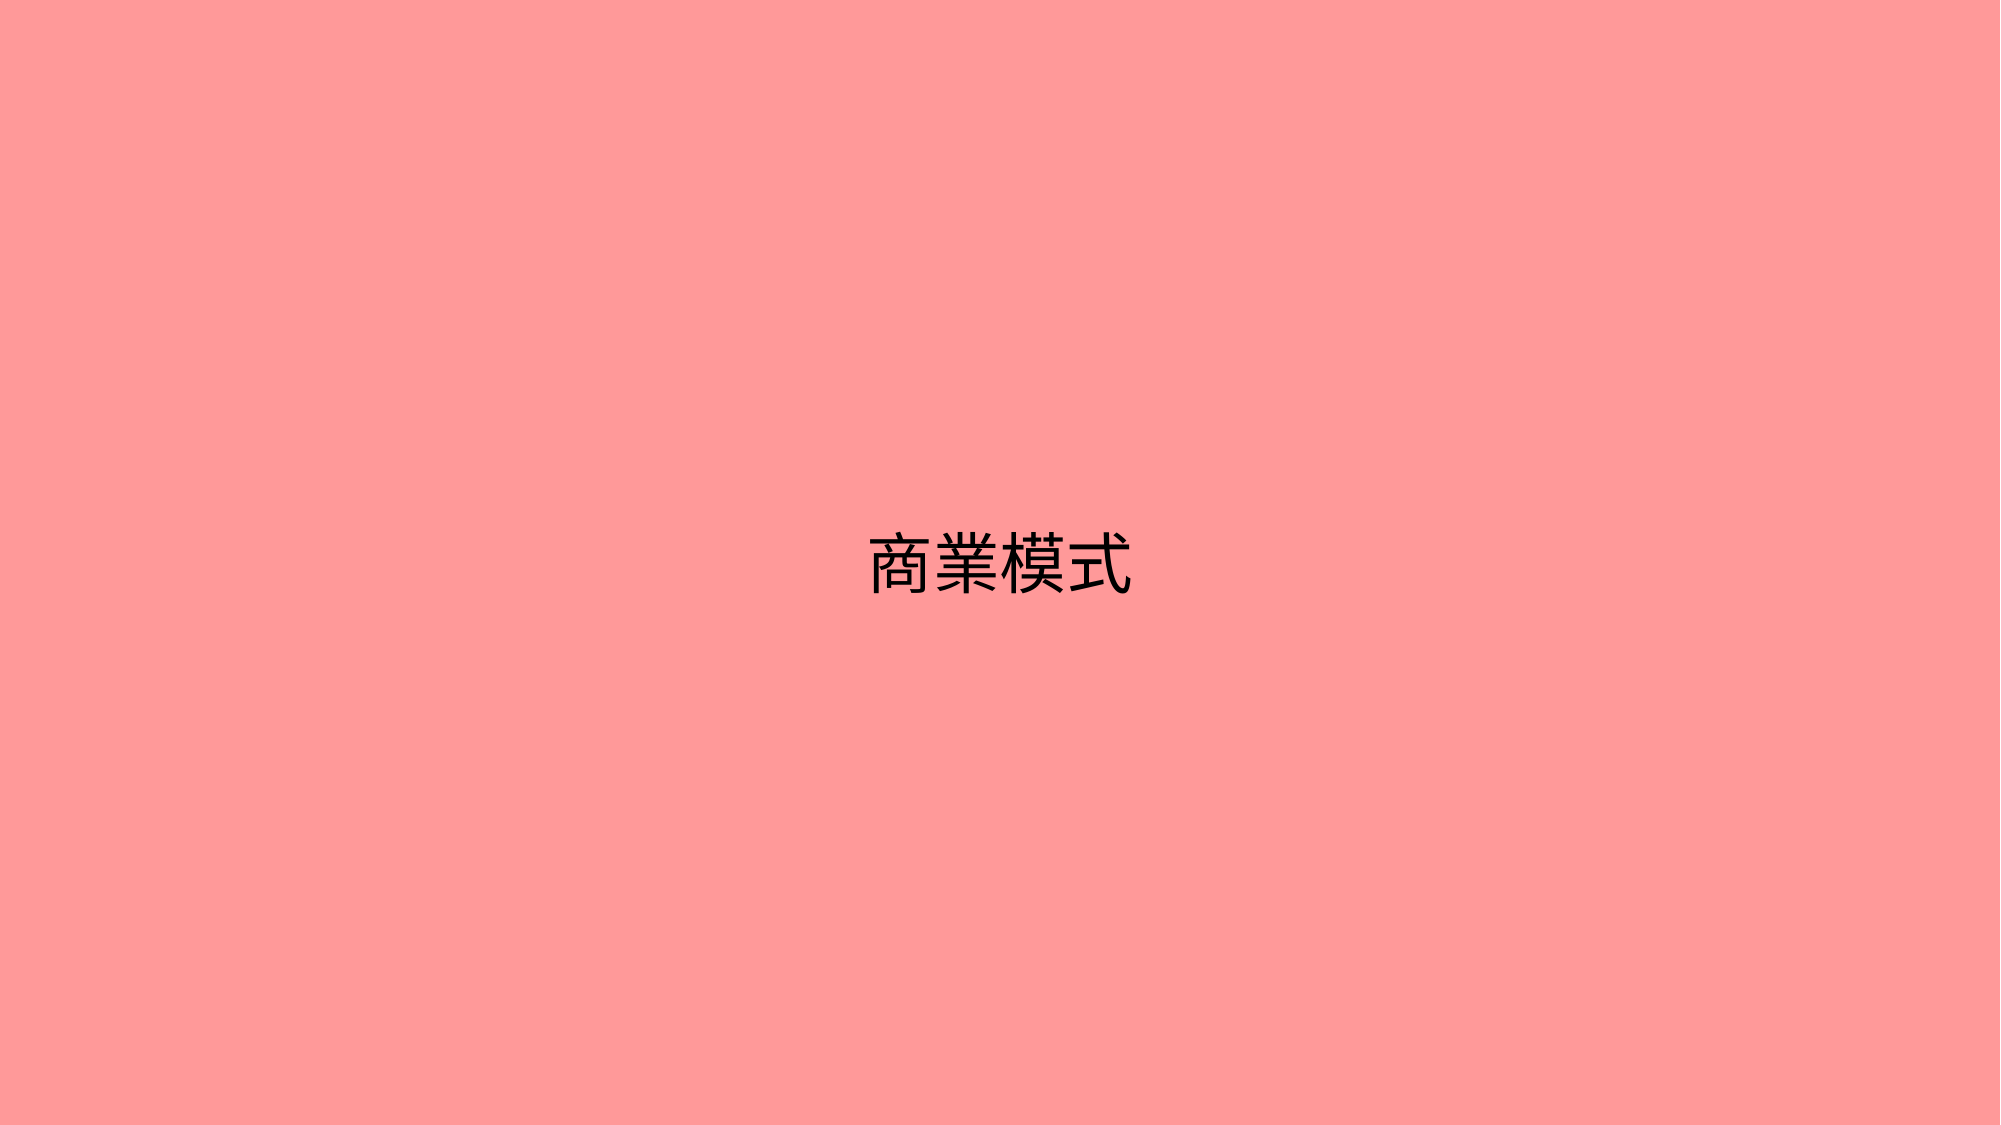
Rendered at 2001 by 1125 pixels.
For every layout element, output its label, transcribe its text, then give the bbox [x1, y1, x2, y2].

text_box [0, 0, 2000, 1125]
text_box 商業模式 [658, 514, 1342, 610]
